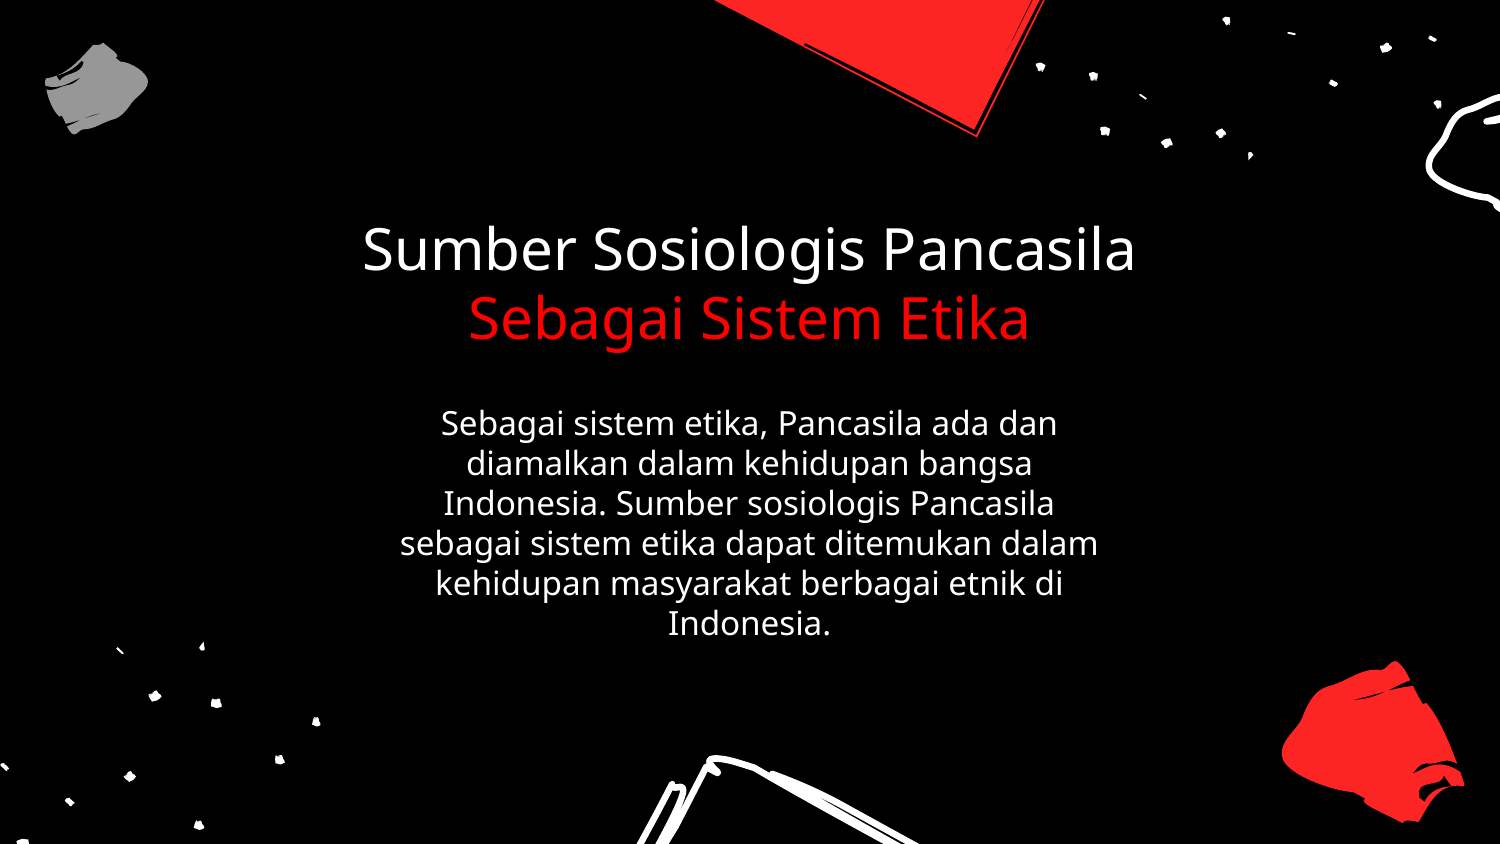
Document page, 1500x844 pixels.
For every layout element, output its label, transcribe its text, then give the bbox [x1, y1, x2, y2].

subtitle Sebagai sistem etika, Pancasila ada dan diamalkan dalam kehidupan bangsa Indonesia. Sumber sosiologis Pancasila sebagai sistem etika dapat ditemukan dalam kehidupan masyarakat berbagai etnik di Indonesia. [394, 371, 1106, 673]
title Sumber Sosiologis Pancasila Sebagai Sistem Etika [118, 196, 1382, 348]
